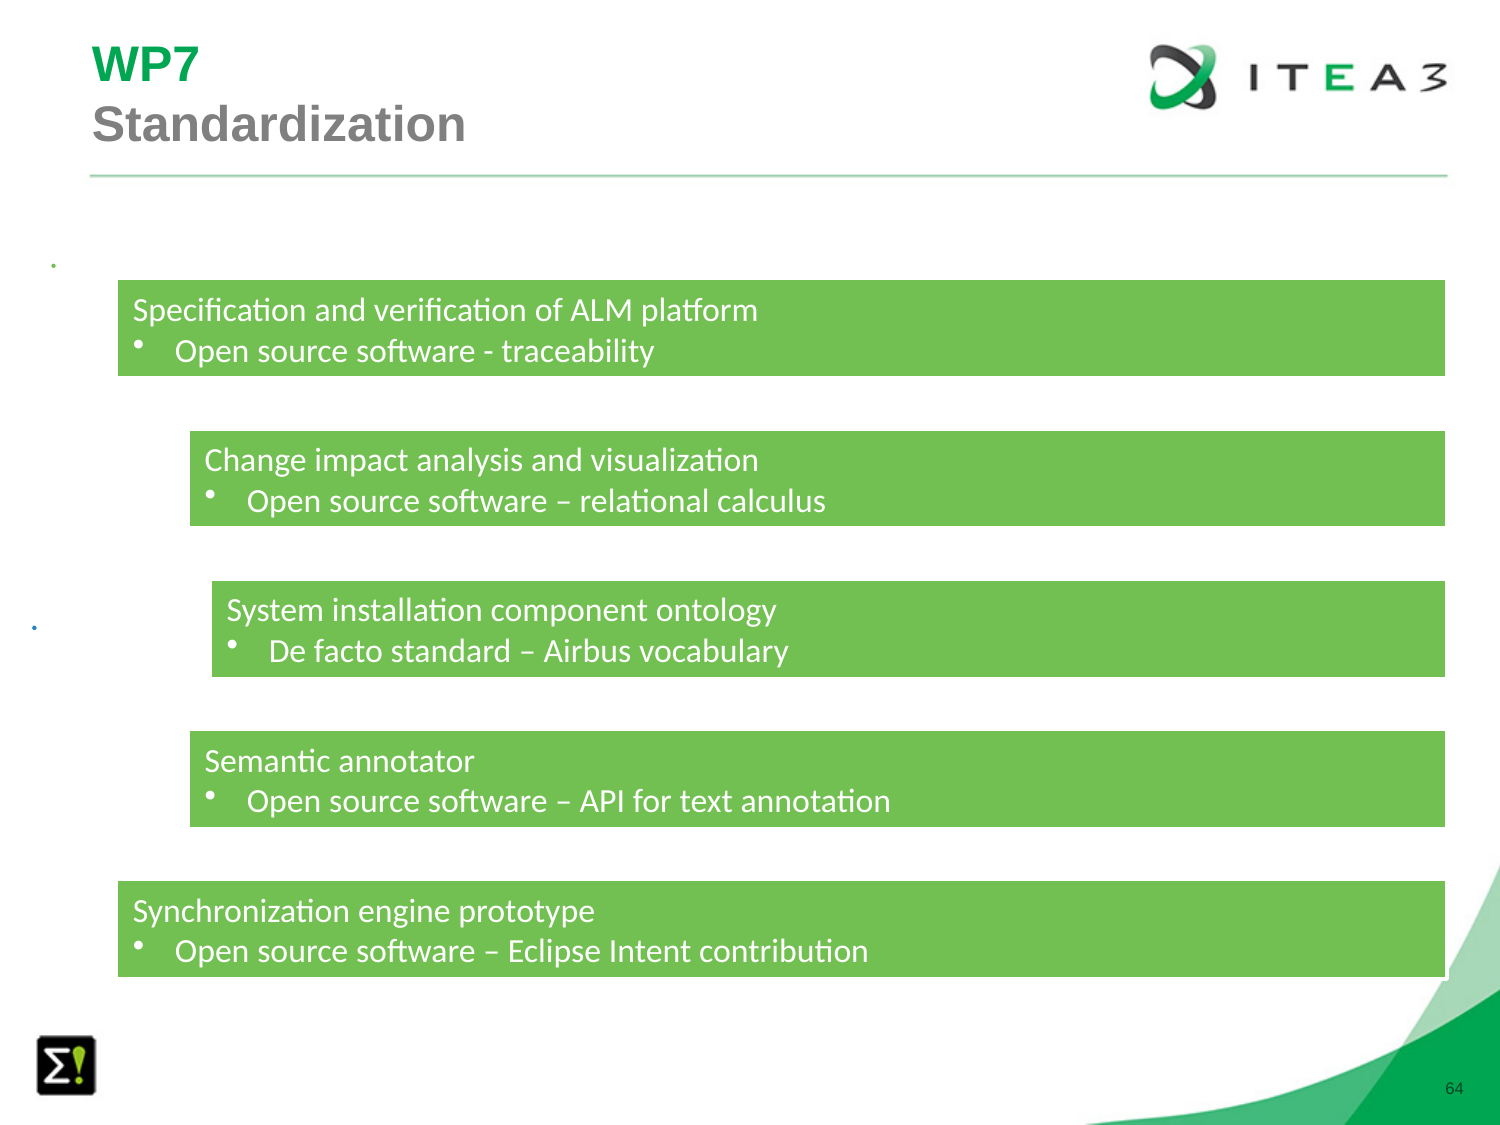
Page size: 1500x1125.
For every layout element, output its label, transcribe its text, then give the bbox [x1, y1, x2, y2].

picture [0, 0, 1500, 1125]
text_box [29, 184, 1448, 986]
title WP7 Standardization [76, 23, 1099, 160]
